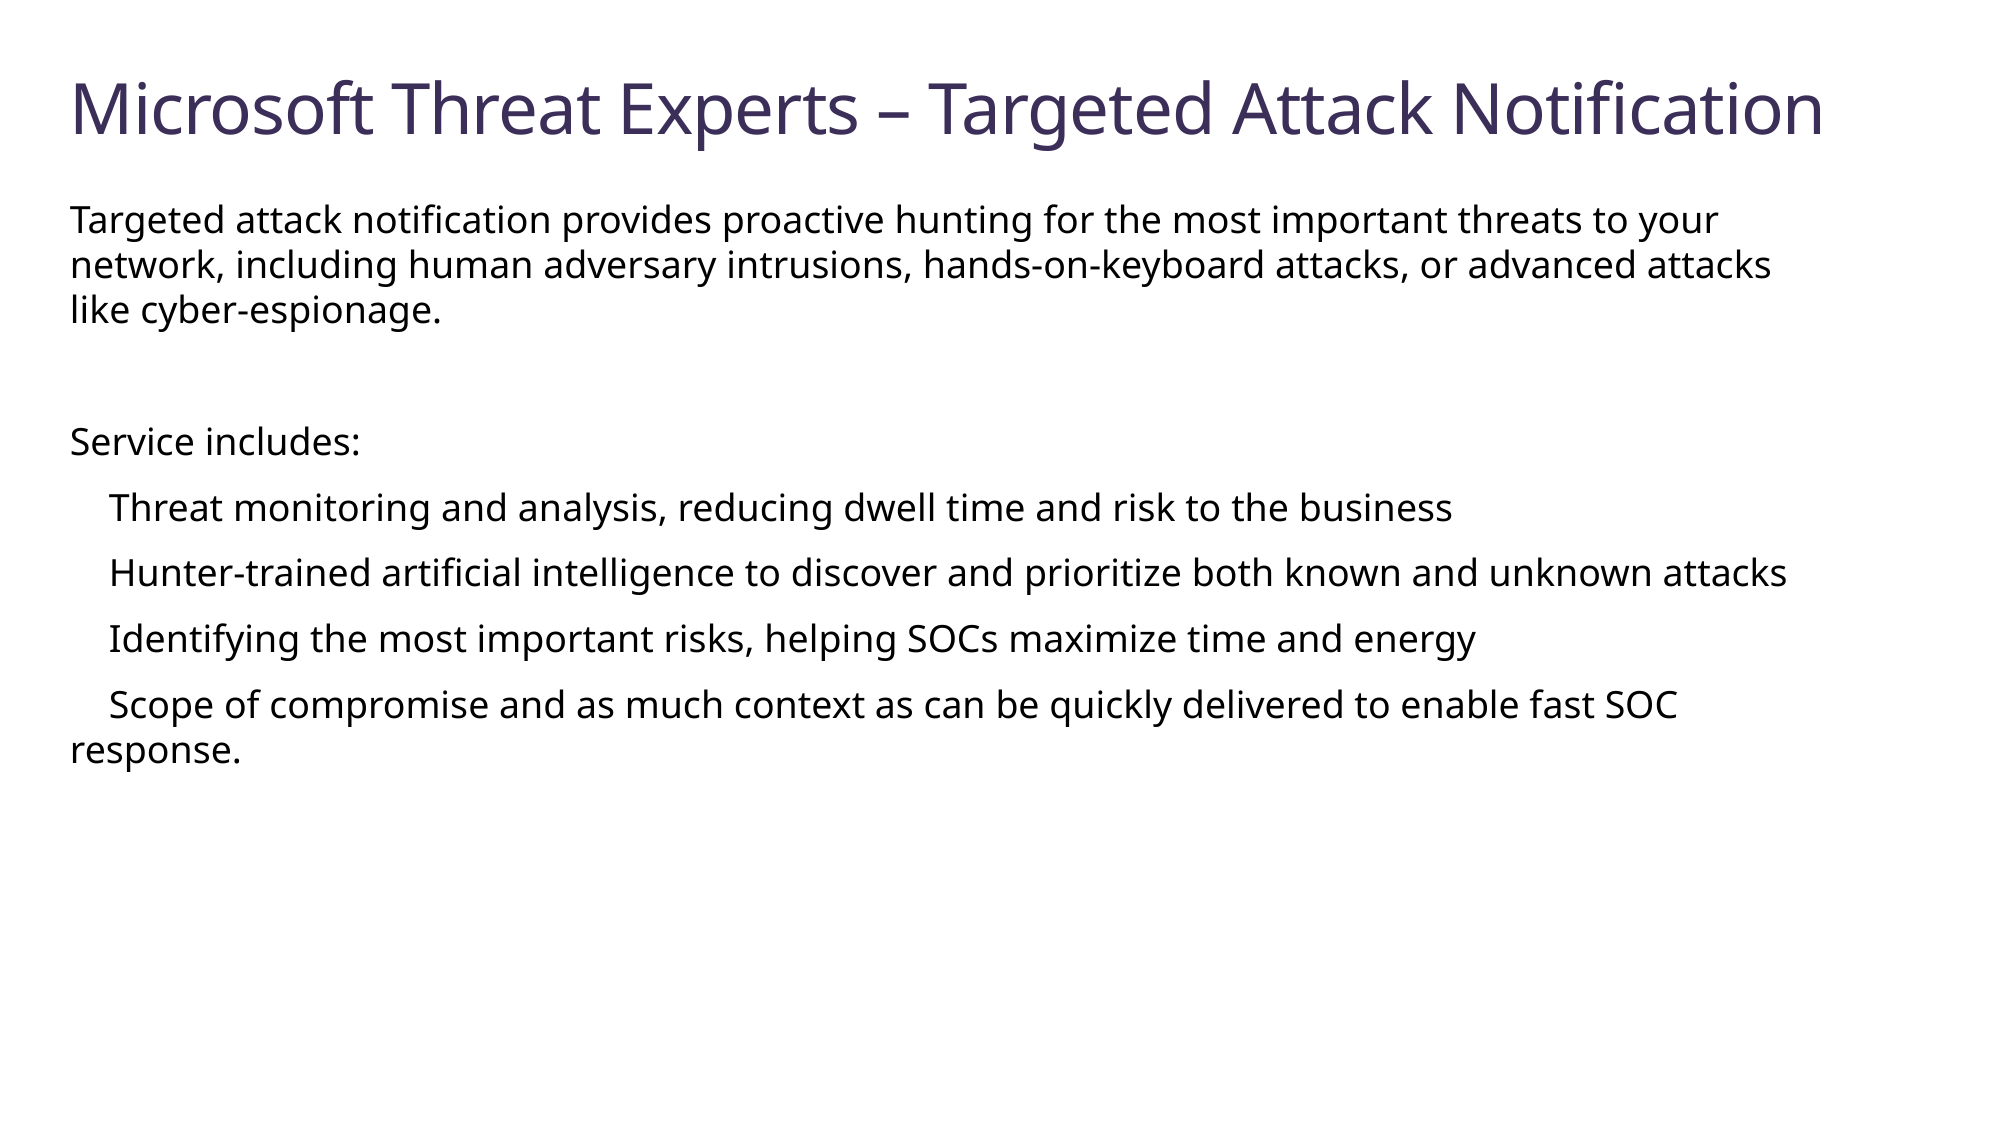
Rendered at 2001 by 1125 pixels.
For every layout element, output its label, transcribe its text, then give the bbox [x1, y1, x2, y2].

list Targeted attack notification provides proactive hunting for the most important threats to your network, including human adversary intrusions, hands-on-keyboard attacks, or advanced attacks like cyber-espionage. Service includes: Threat monitoring and analysis, reducing dwell time and risk to the business Hunter-trained artificial intelligence to discover and prioritize both known and unknown attacks Identifying the most important risks, helping SOCs maximize time and energy Scope of compromise and as much context as can be quickly delivered to enable fast SOC response. [69, 196, 1829, 279]
title Microsoft Threat Experts – Targeted Attack Notification [69, 36, 1855, 161]
